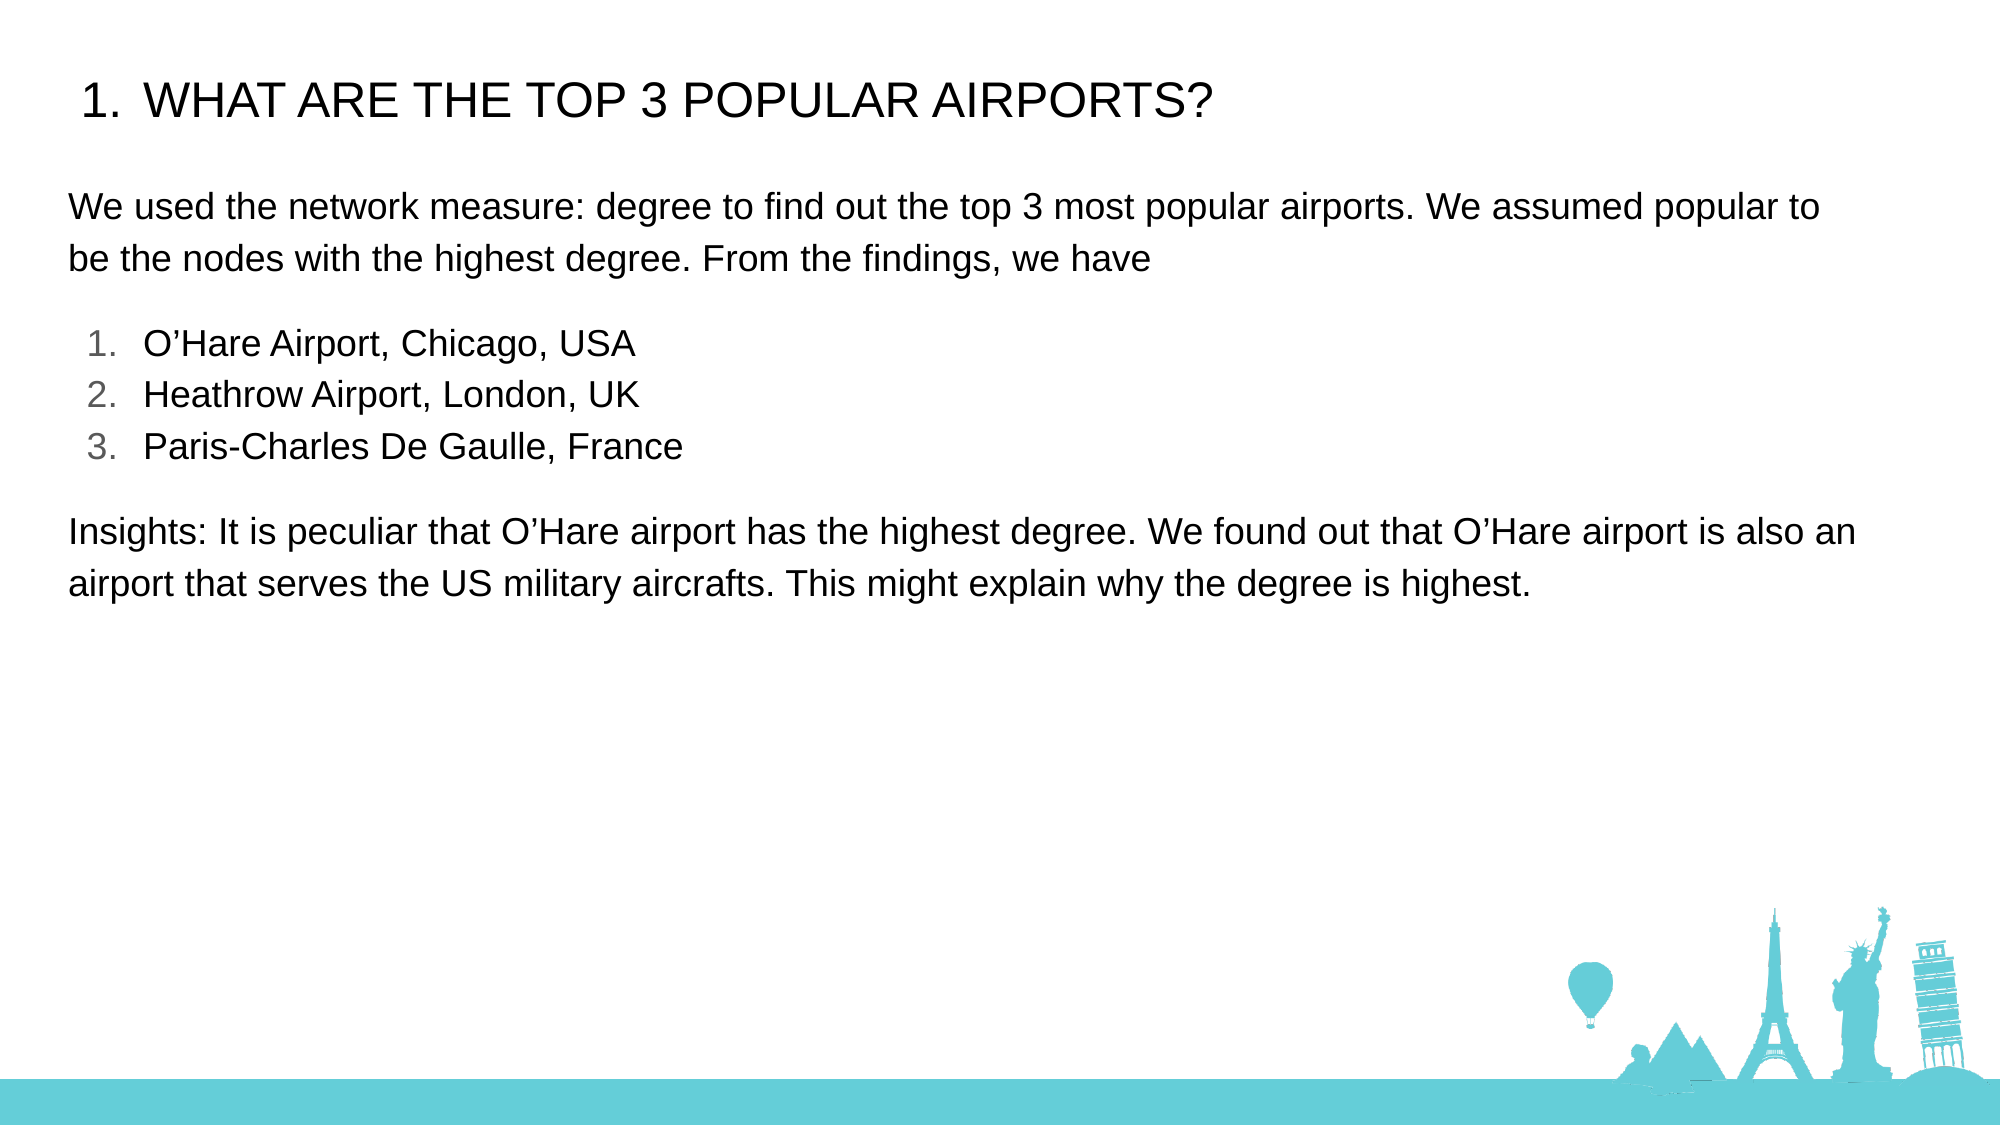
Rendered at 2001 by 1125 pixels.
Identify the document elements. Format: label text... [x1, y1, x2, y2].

picture [1830, 906, 1893, 1083]
picture [1733, 965, 1816, 1083]
text_box We used the network measure: degree to find out the top 3 most popular airports. We assumed popular to be the nodes with the highest degree. From the findings, we have O’Hare Airport, Chicago, USA Heathrow Airport, London, UK Paris-Charles De Gaulle, France Insights: It is peculiar that O’Hare airport has the highest degree. We found out that O’Hare airport is also an airport that serves the US military aircrafts. This might explain why the degree is highest. [53, 159, 1883, 965]
picture [1568, 965, 1727, 1096]
list WHAT ARE THE TOP 3 POPULAR AIRPORTS? [53, 38, 1952, 157]
picture [1899, 940, 1990, 1086]
